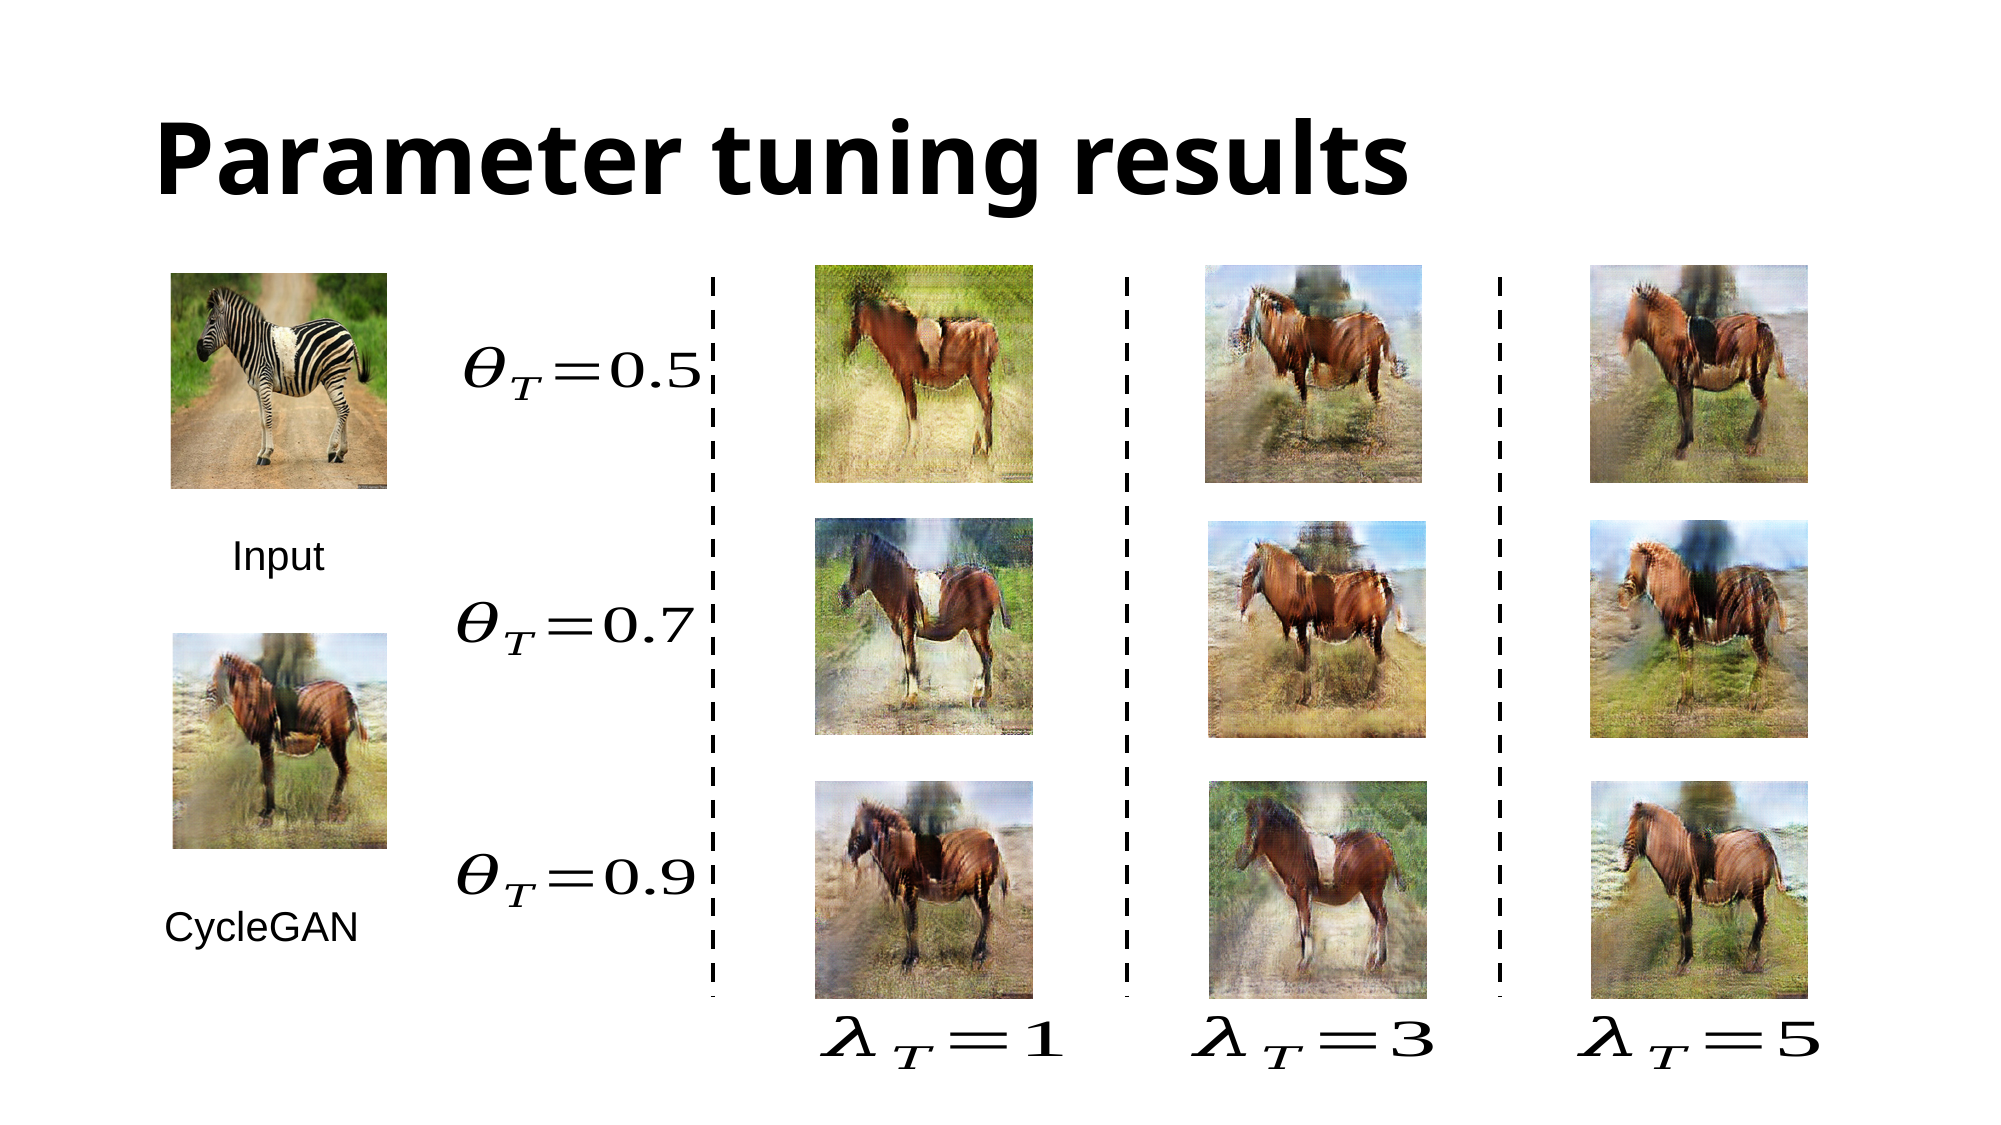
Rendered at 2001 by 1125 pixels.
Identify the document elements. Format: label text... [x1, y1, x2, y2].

picture [1589, 520, 1808, 738]
picture [815, 265, 1033, 483]
picture [1208, 521, 1426, 738]
picture [171, 631, 387, 849]
picture [1205, 265, 1422, 483]
picture [169, 271, 387, 489]
text_box Input [153, 521, 403, 587]
picture [815, 781, 1033, 999]
picture [1209, 781, 1427, 999]
picture [1590, 781, 1808, 999]
title Parameter tuning results [137, 53, 1863, 271]
text_box CycleGAN [137, 892, 387, 957]
picture [1590, 265, 1808, 483]
picture [815, 518, 1033, 735]
